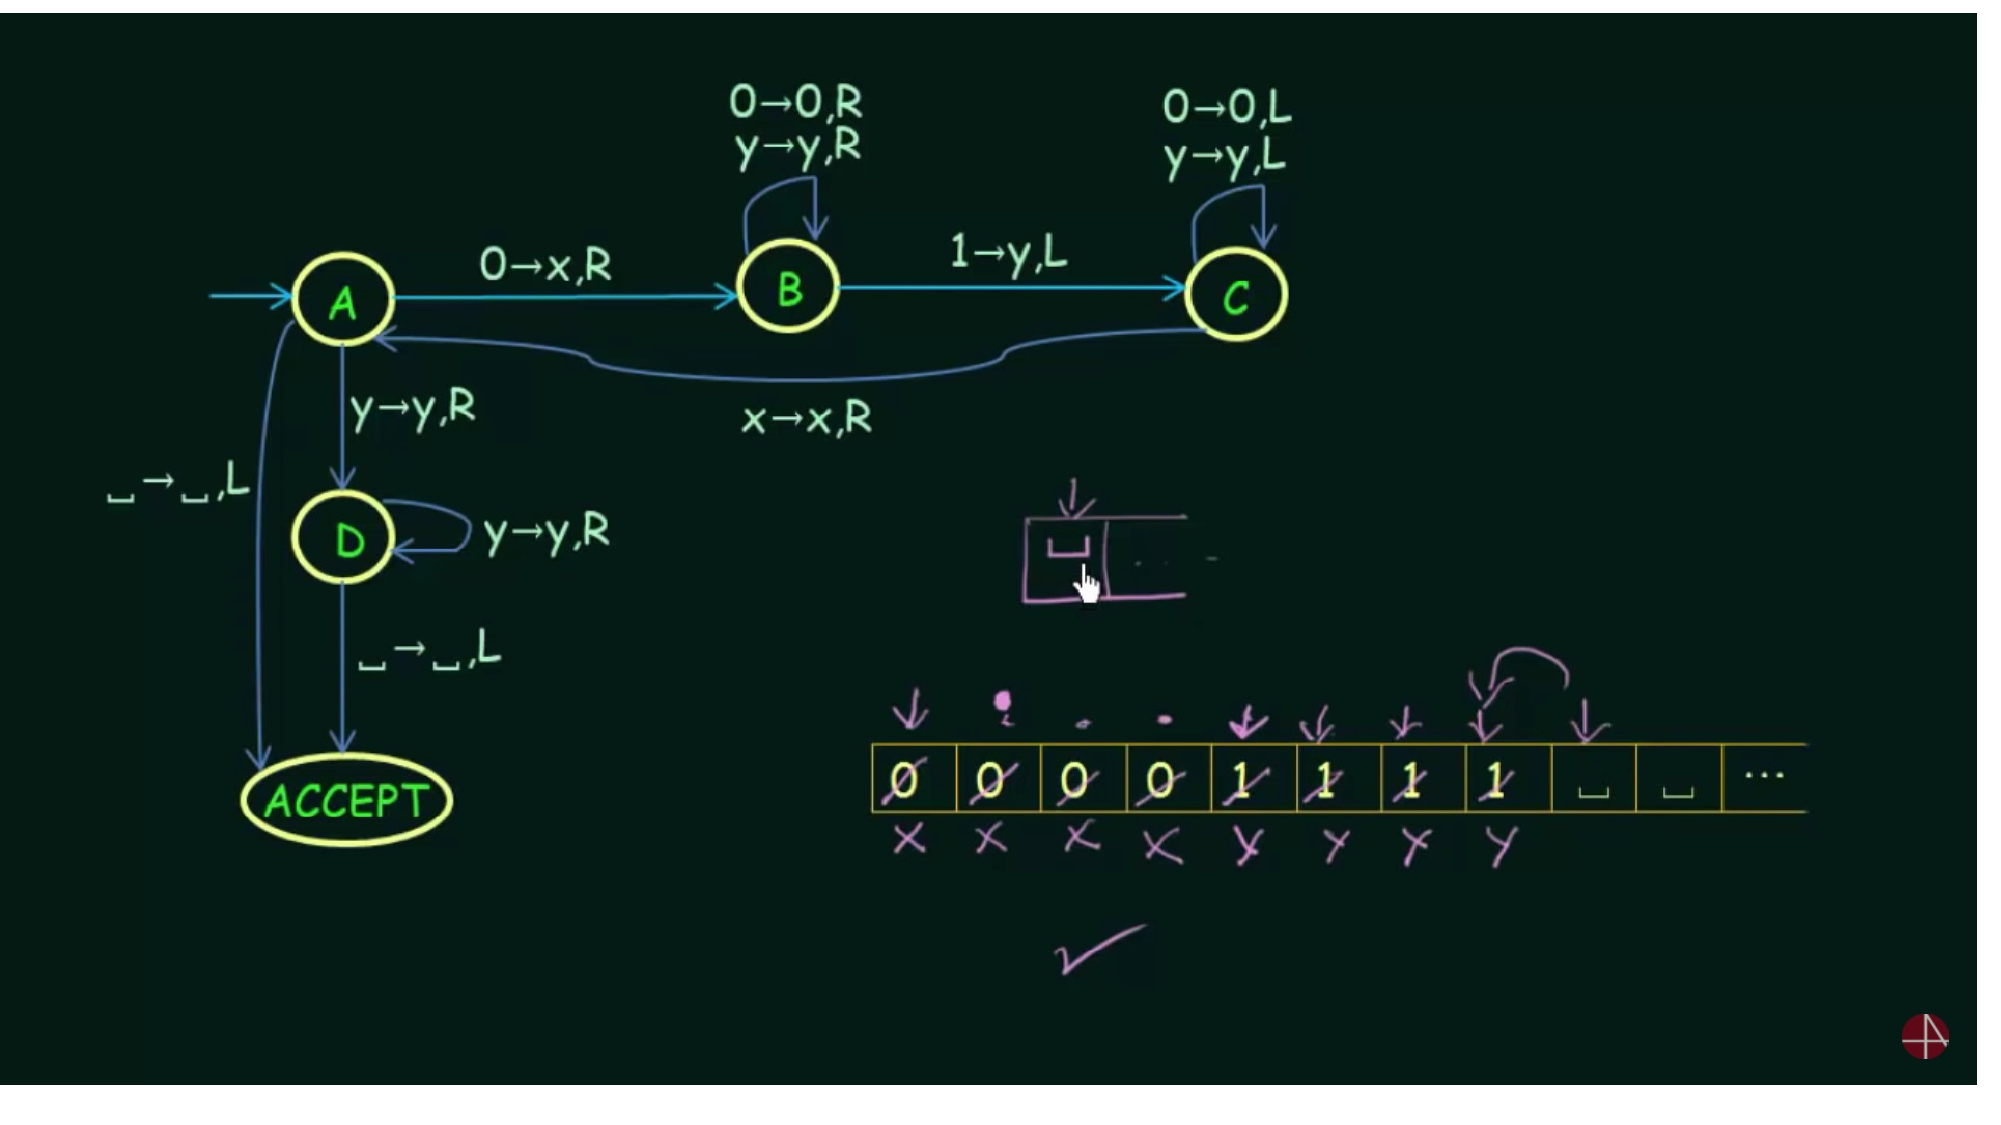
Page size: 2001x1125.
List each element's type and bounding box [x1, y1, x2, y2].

list [0, 13, 1977, 1085]
